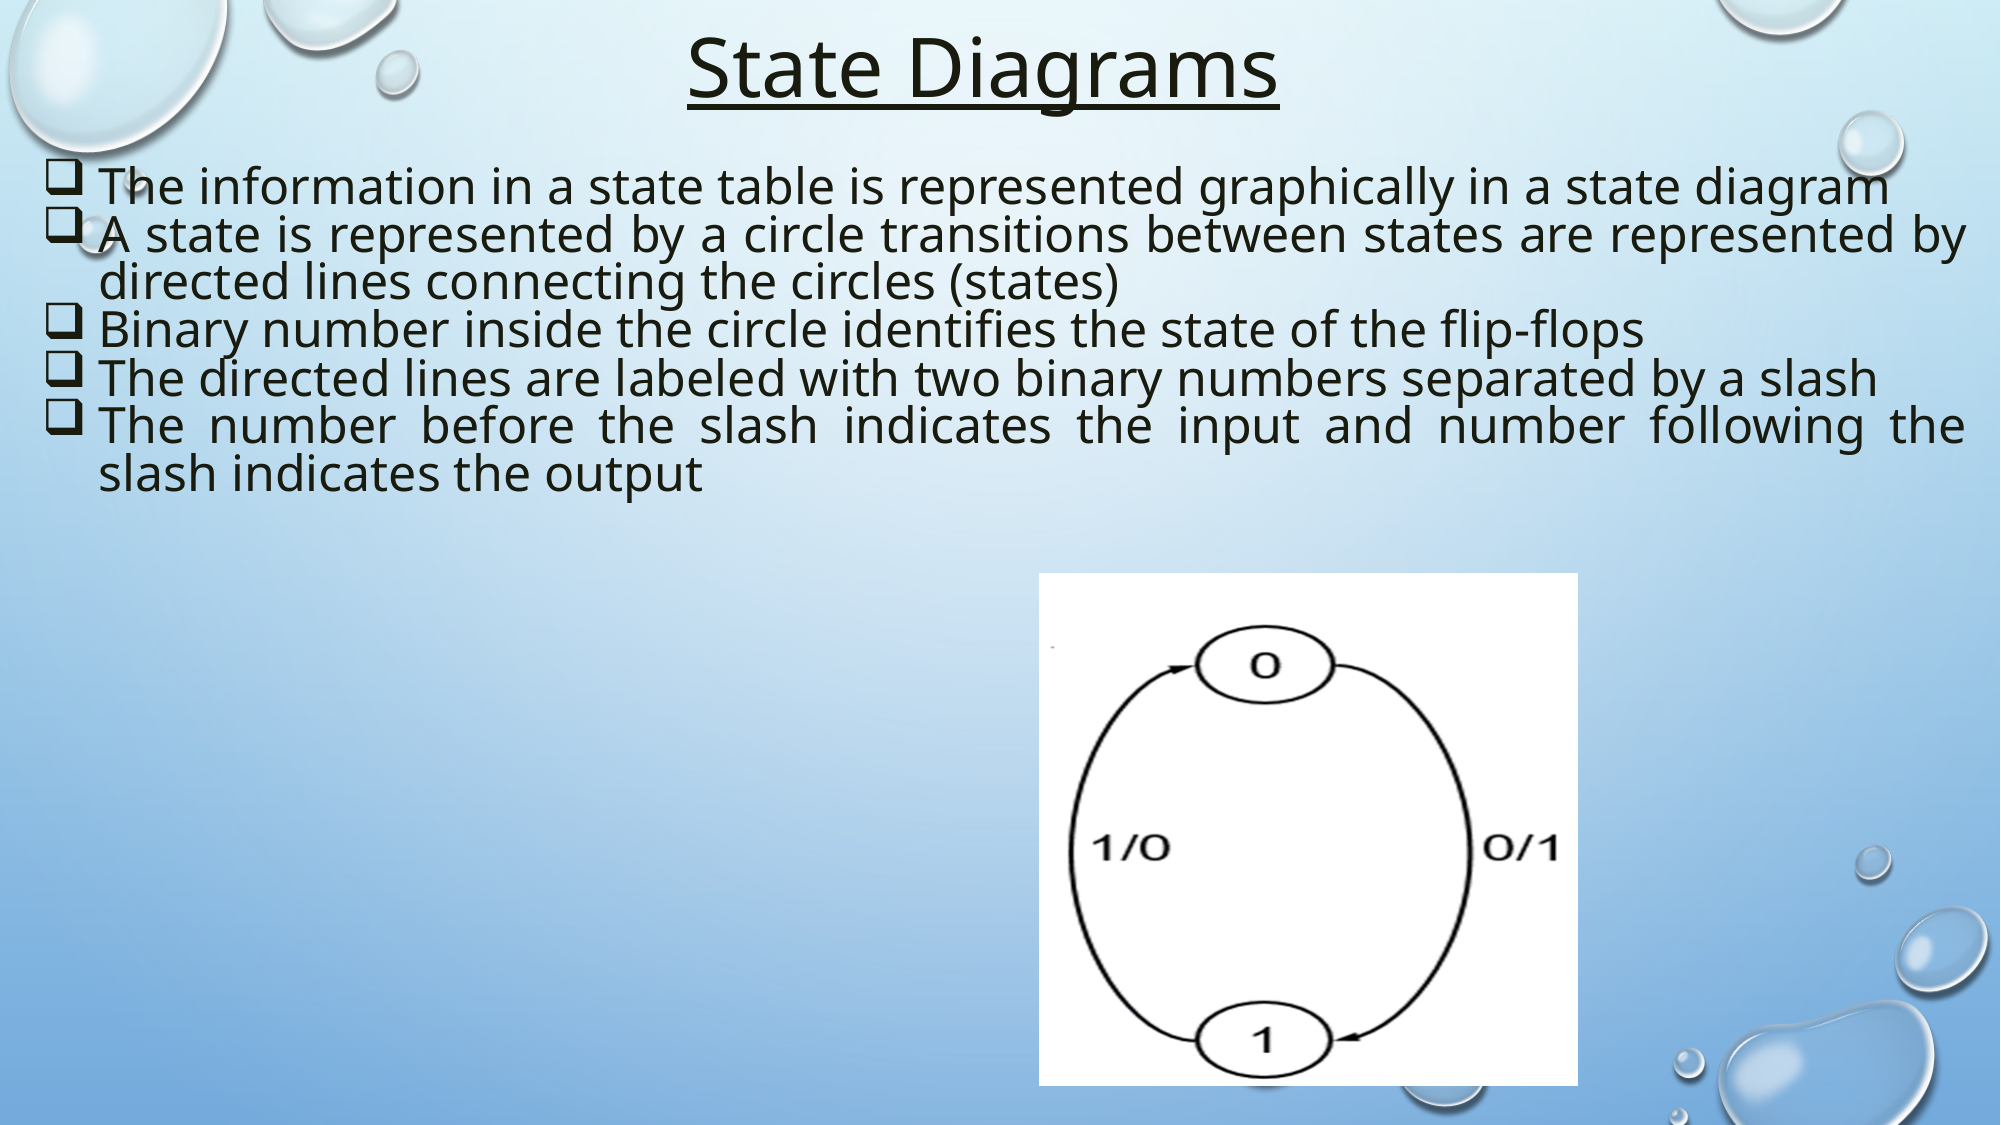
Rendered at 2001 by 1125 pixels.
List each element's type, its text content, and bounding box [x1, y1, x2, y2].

list The information in a state table is represented graphically in a state diagram A state is represented by a circle transitions between states are represented by directed lines connecting the circles (states) Binary number inside the circle identifies the state of the flip-flops The directed lines are labeled with two binary numbers separated by a slash The number before the slash indicates the input and number following the slash indicates the output [27, 158, 1984, 1125]
picture [0, 0, 2000, 1125]
picture [1039, 572, 1578, 1086]
title State Diagrams [133, 18, 1834, 123]
